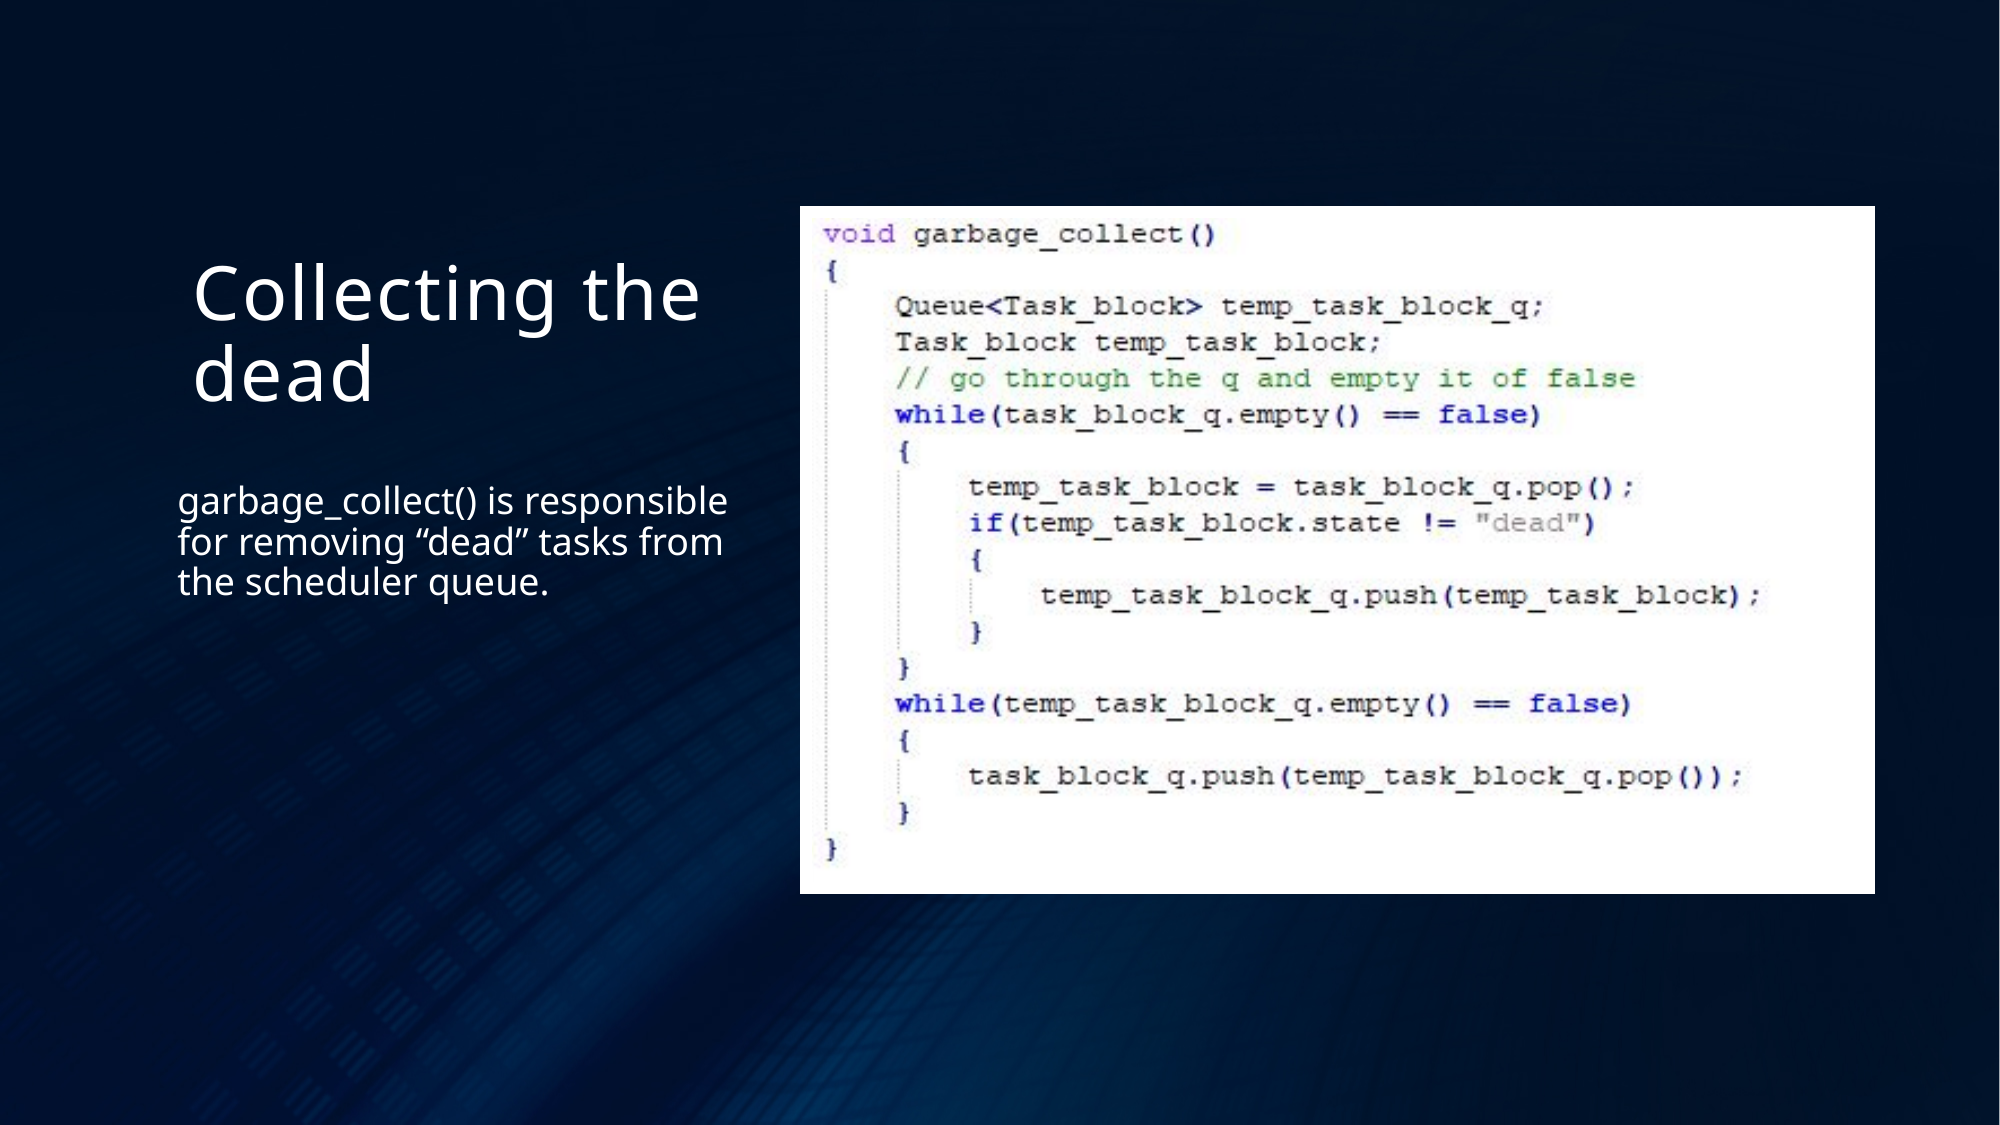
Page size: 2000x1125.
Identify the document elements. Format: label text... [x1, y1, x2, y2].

title Collecting the dead [177, 200, 768, 425]
picture [0, 0, 2000, 1125]
list garbage_collect() is responsible for removing “dead” tasks from the scheduler queue. [162, 474, 750, 700]
